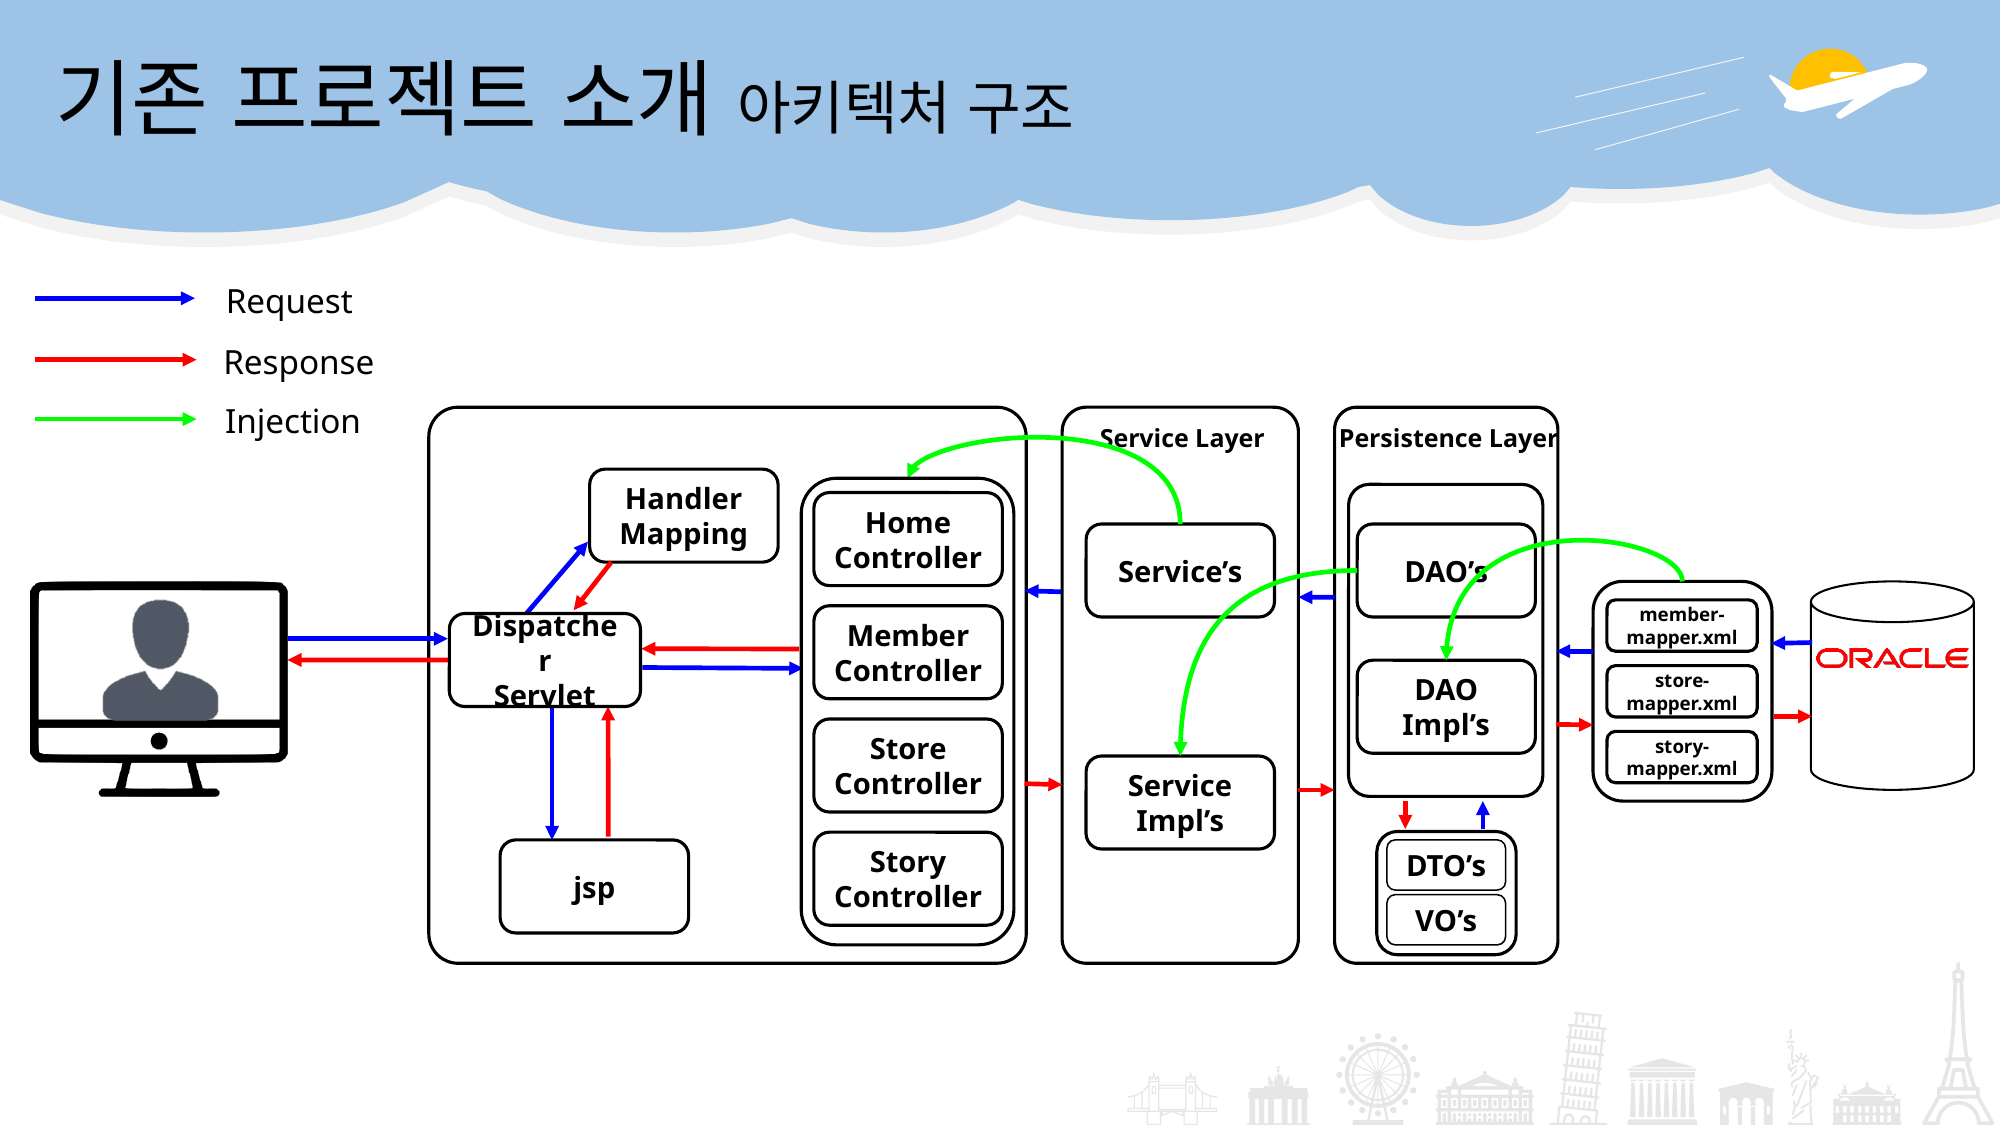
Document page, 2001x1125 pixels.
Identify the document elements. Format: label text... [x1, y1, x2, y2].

text_box [1347, 483, 1544, 798]
text_box Request [211, 272, 369, 328]
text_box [1180, 570, 1358, 756]
text_box Service’s [1084, 522, 1276, 619]
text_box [526, 541, 588, 614]
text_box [1127, 962, 1995, 1125]
text_box [427, 406, 1021, 647]
text_box Handler Mapping [588, 468, 780, 564]
text_box Dispatcher Servlet [448, 612, 642, 708]
text_box Service Layer [1085, 415, 1280, 460]
text_box [1338, 406, 1554, 415]
text_box [0, 0, 2000, 234]
text_box Response [208, 333, 394, 389]
text_box Persistence Layer [1323, 415, 1574, 460]
text_box [1375, 830, 1518, 956]
text_box [0, 170, 2000, 249]
text_box [427, 441, 1028, 965]
text_box [800, 477, 1015, 946]
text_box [1593, 581, 1772, 802]
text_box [1536, 30, 1917, 150]
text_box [573, 562, 612, 611]
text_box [30, 581, 288, 797]
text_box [1524, 502, 1604, 739]
text_box 기존 프로젝트 소개 아키텍처 구조 [40, 39, 1100, 154]
text_box [1333, 460, 1559, 568]
text_box jsp [499, 838, 690, 934]
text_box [1810, 581, 1974, 790]
text_box [1067, 406, 1300, 570]
text_box Service Impl’s [1084, 754, 1276, 851]
text_box [1333, 739, 1559, 962]
text_box Injection [210, 392, 377, 448]
text_box [1061, 442, 1300, 965]
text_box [1021, 364, 1067, 638]
